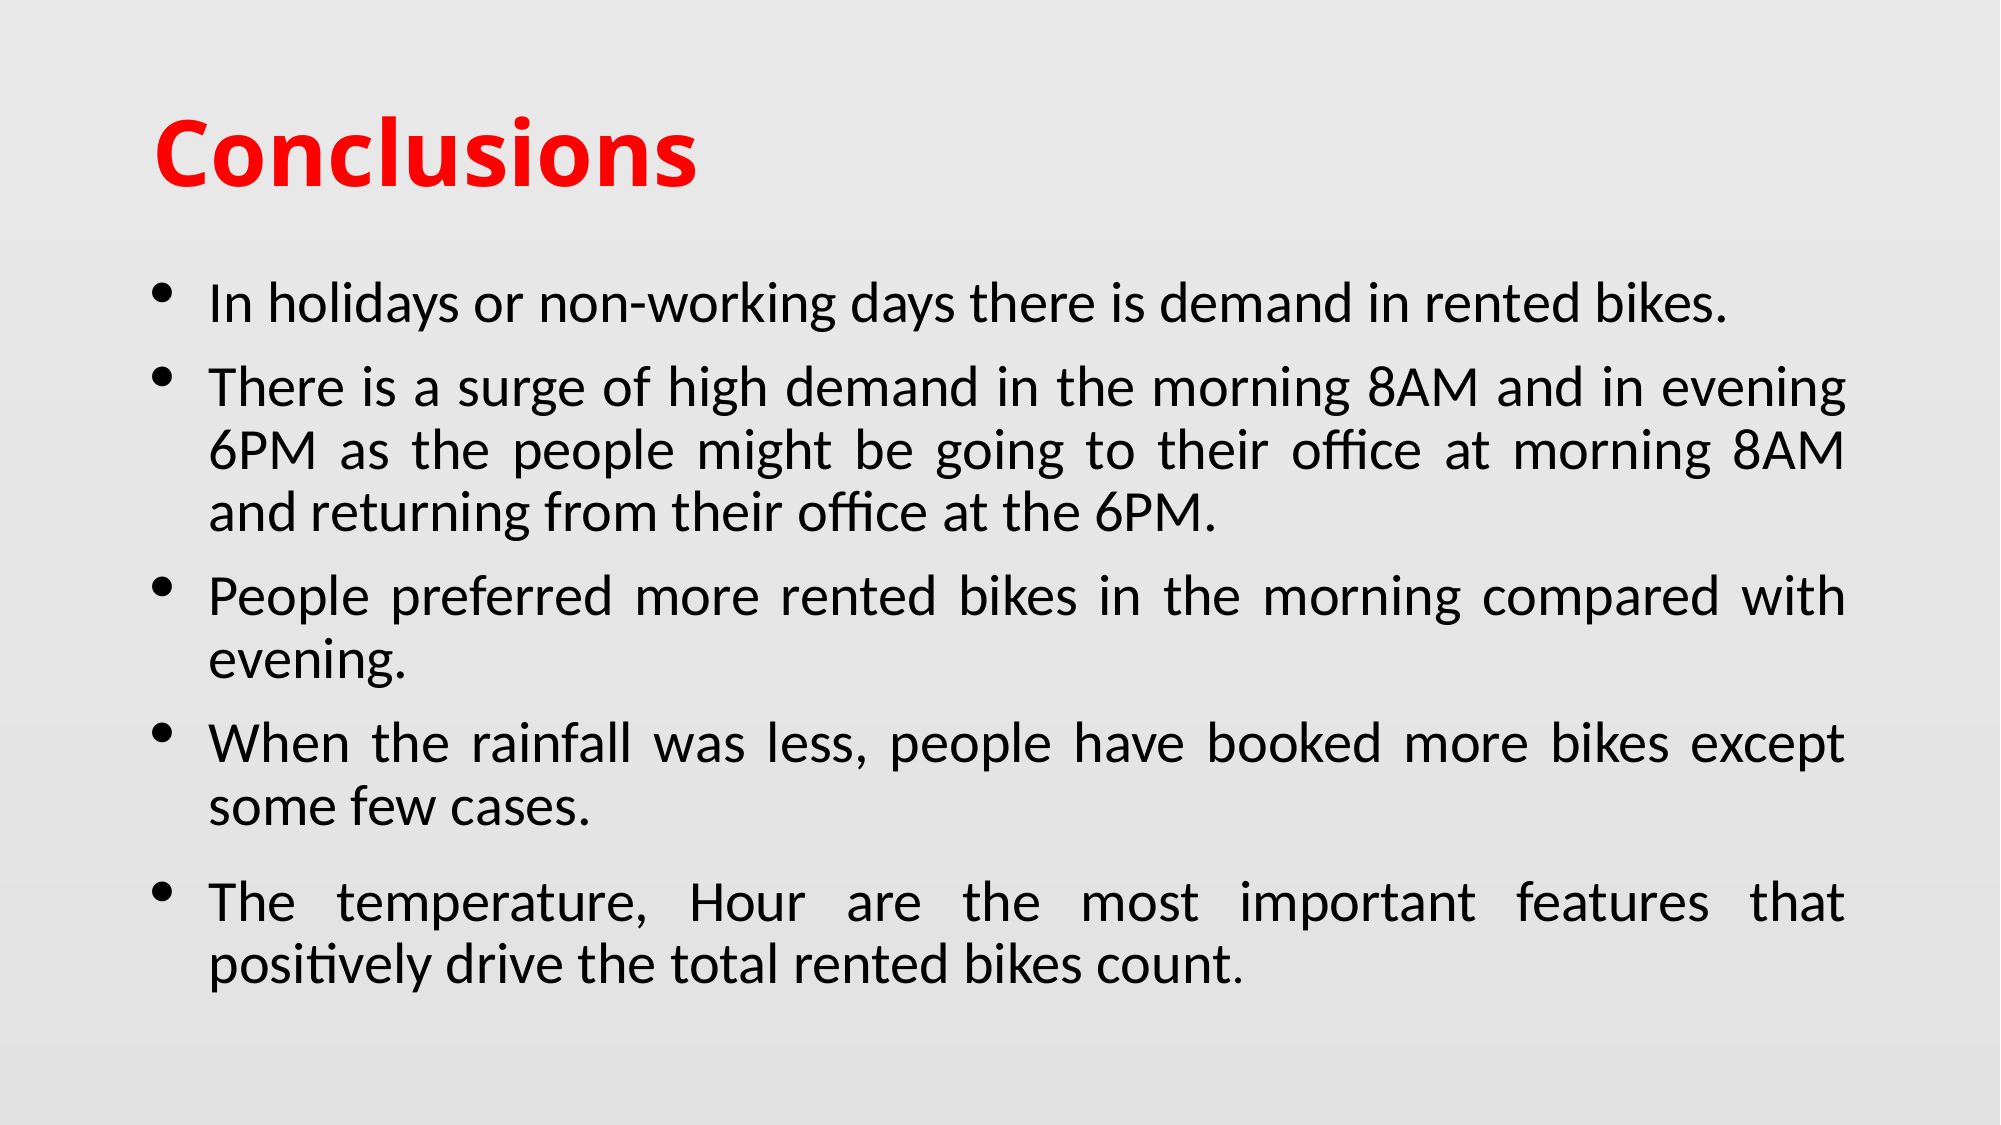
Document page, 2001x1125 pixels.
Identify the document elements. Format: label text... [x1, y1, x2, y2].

title Conclusions [137, 59, 1863, 253]
list In holidays or non-working days there is demand in rented bikes. There is a surge of high demand in the morning 8AM and in evening 6PM as the people might be going to their office at morning 8AM and returning from their office at the 6PM. People preferred more rented bikes in the morning compared with evening. When the rainfall was less, people have booked more bikes except some few cases. The temperature, Hour are the most important features that positively drive the total rented bikes count. [137, 264, 1863, 1014]
